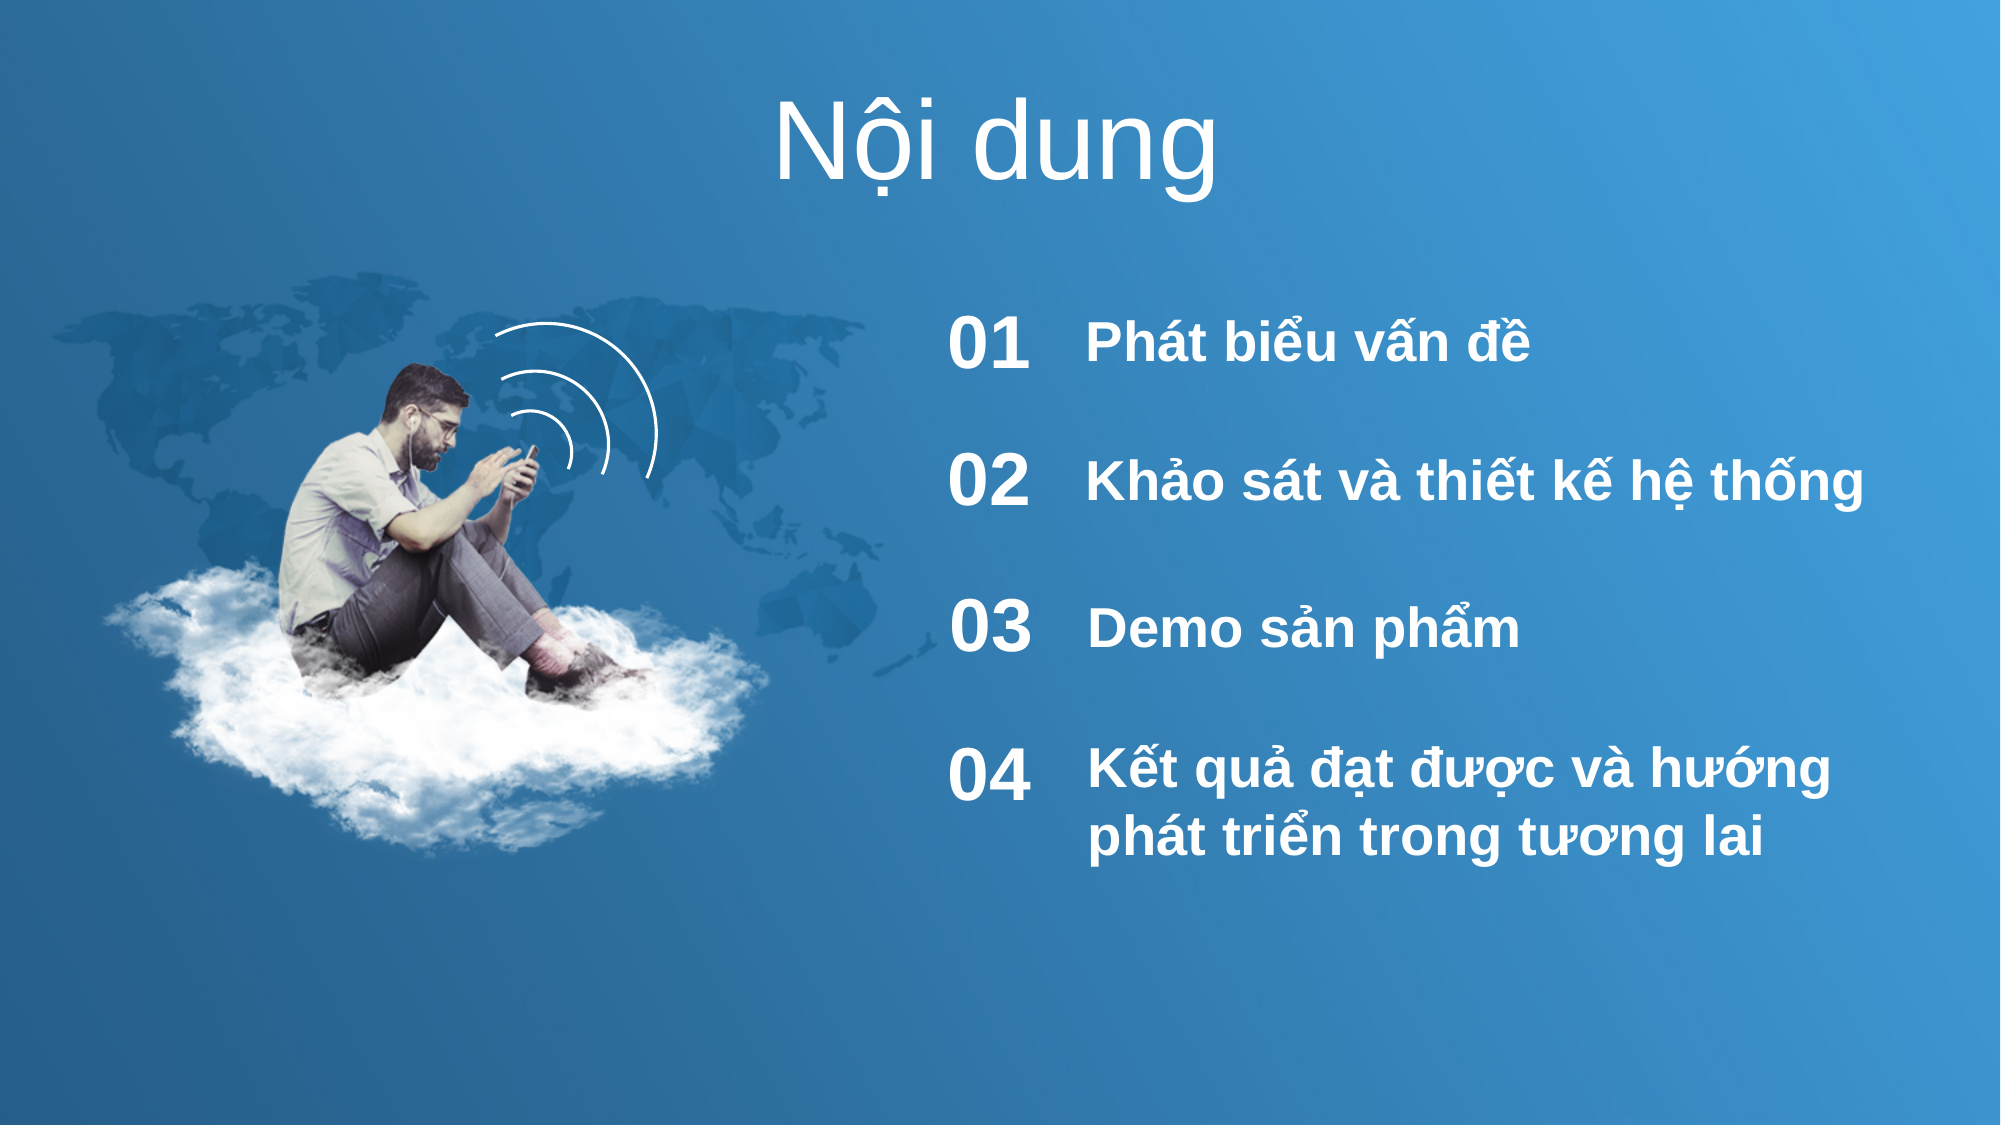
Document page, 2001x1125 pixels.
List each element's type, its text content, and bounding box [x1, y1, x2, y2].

text_box Nội dung [756, 59, 1773, 210]
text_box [910, 285, 1808, 422]
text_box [910, 422, 1886, 588]
picture [0, 0, 2001, 1125]
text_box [912, 569, 1810, 676]
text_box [910, 718, 1886, 944]
